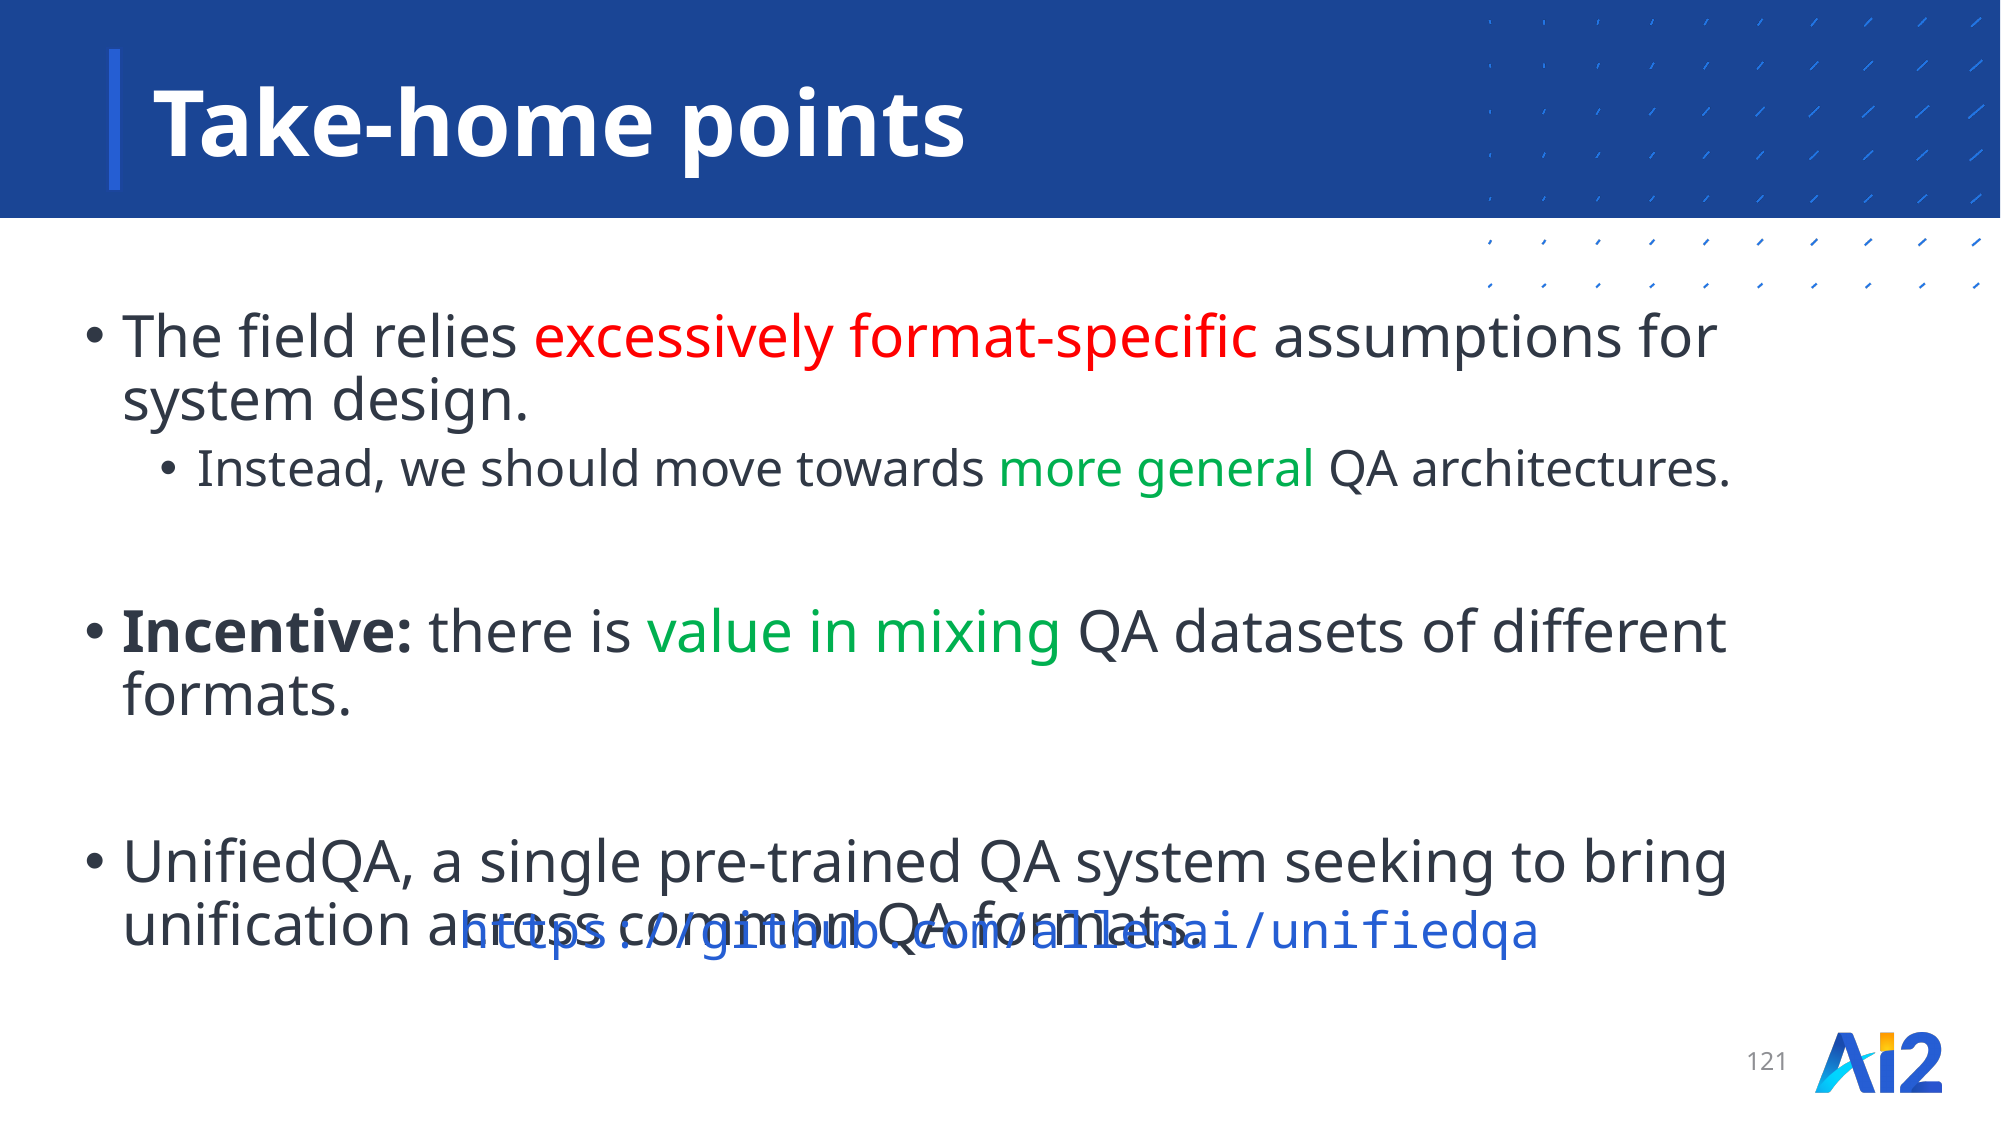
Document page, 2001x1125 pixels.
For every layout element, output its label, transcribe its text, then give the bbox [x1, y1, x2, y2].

title Take-home points [137, 47, 1863, 206]
list The field relies excessively format-specific assumptions for system design. Instead, we should move towards more general QA architectures. Incentive: there is value in mixing QA datasets of different formats. UnifiedQA, a single pre-trained QA system seeking to bring unification across common QA formats. [69, 299, 1941, 1014]
text_box https://github.com/allenai/unifiedqa [445, 890, 1555, 966]
slide_number 121 [1716, 1032, 1804, 1093]
picture [1487, 0, 2000, 289]
picture [1815, 1032, 1942, 1093]
